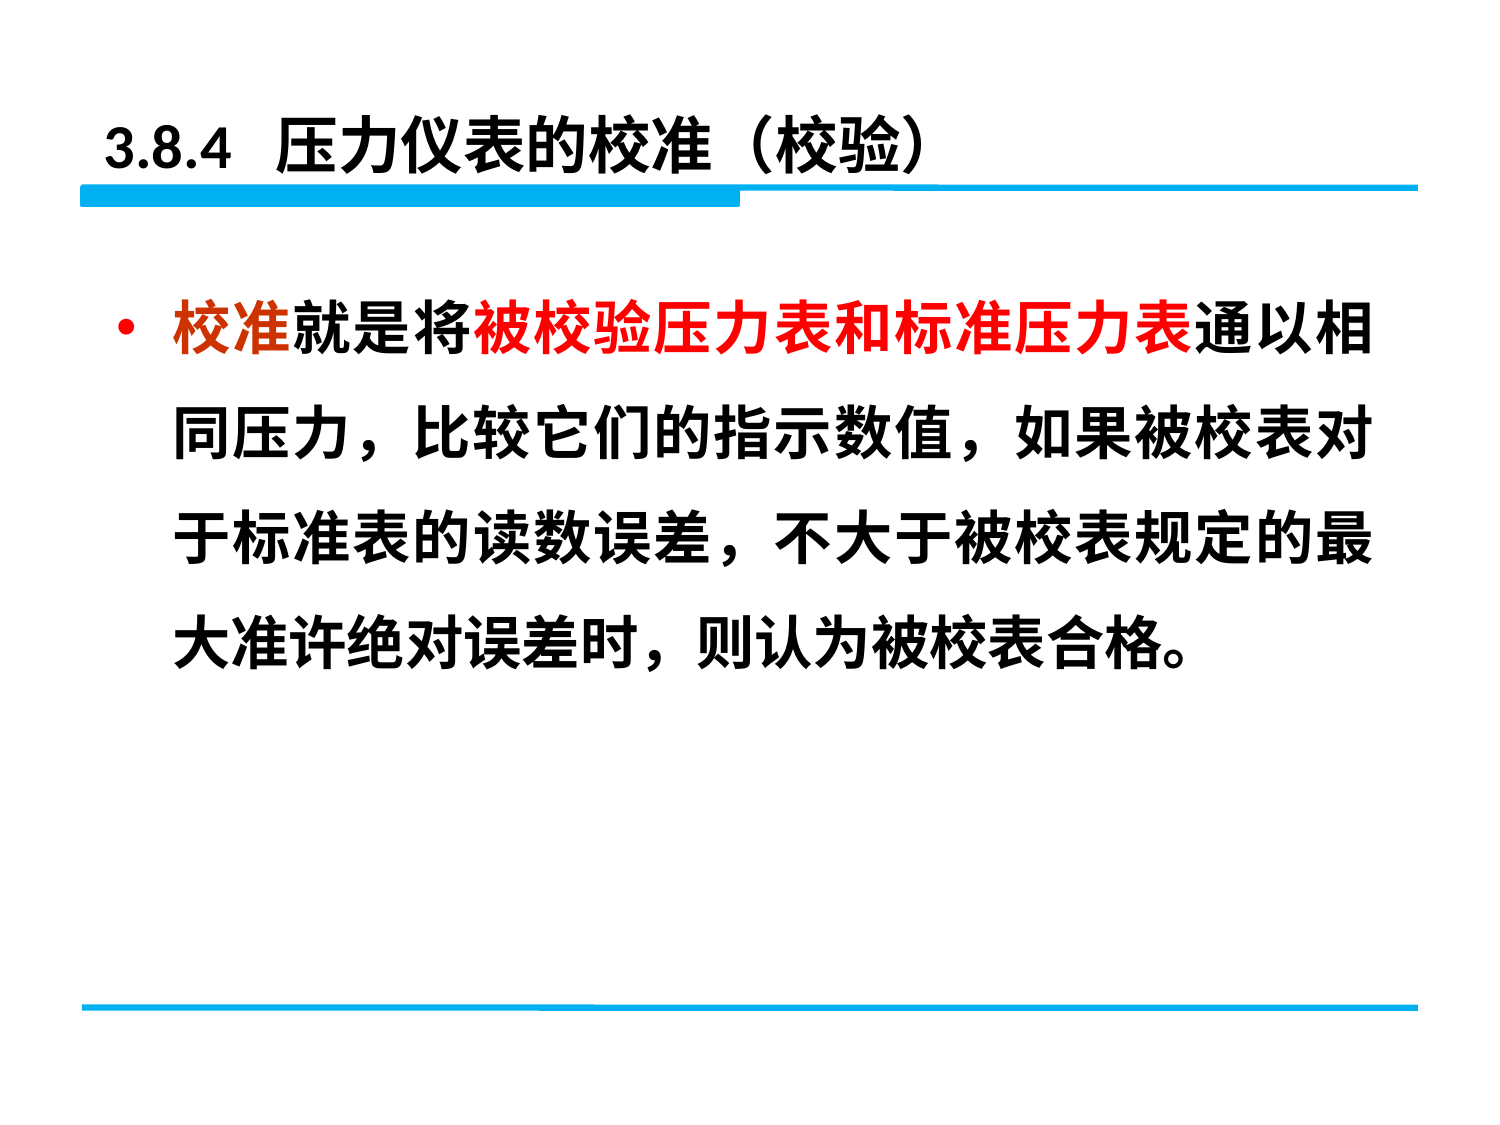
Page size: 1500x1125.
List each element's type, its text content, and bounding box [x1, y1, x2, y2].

list 校准就是将被校验压力表和标准压力表通以相同压力，比较它们的指示数值，如果被校表对于标准表的读数误差，不大于被校表规定的最大准许绝对误差时，则认为被校表合格。 [100, 248, 1389, 1005]
title 3.8.4 压力仪表的校准（校验） [88, 44, 1401, 244]
